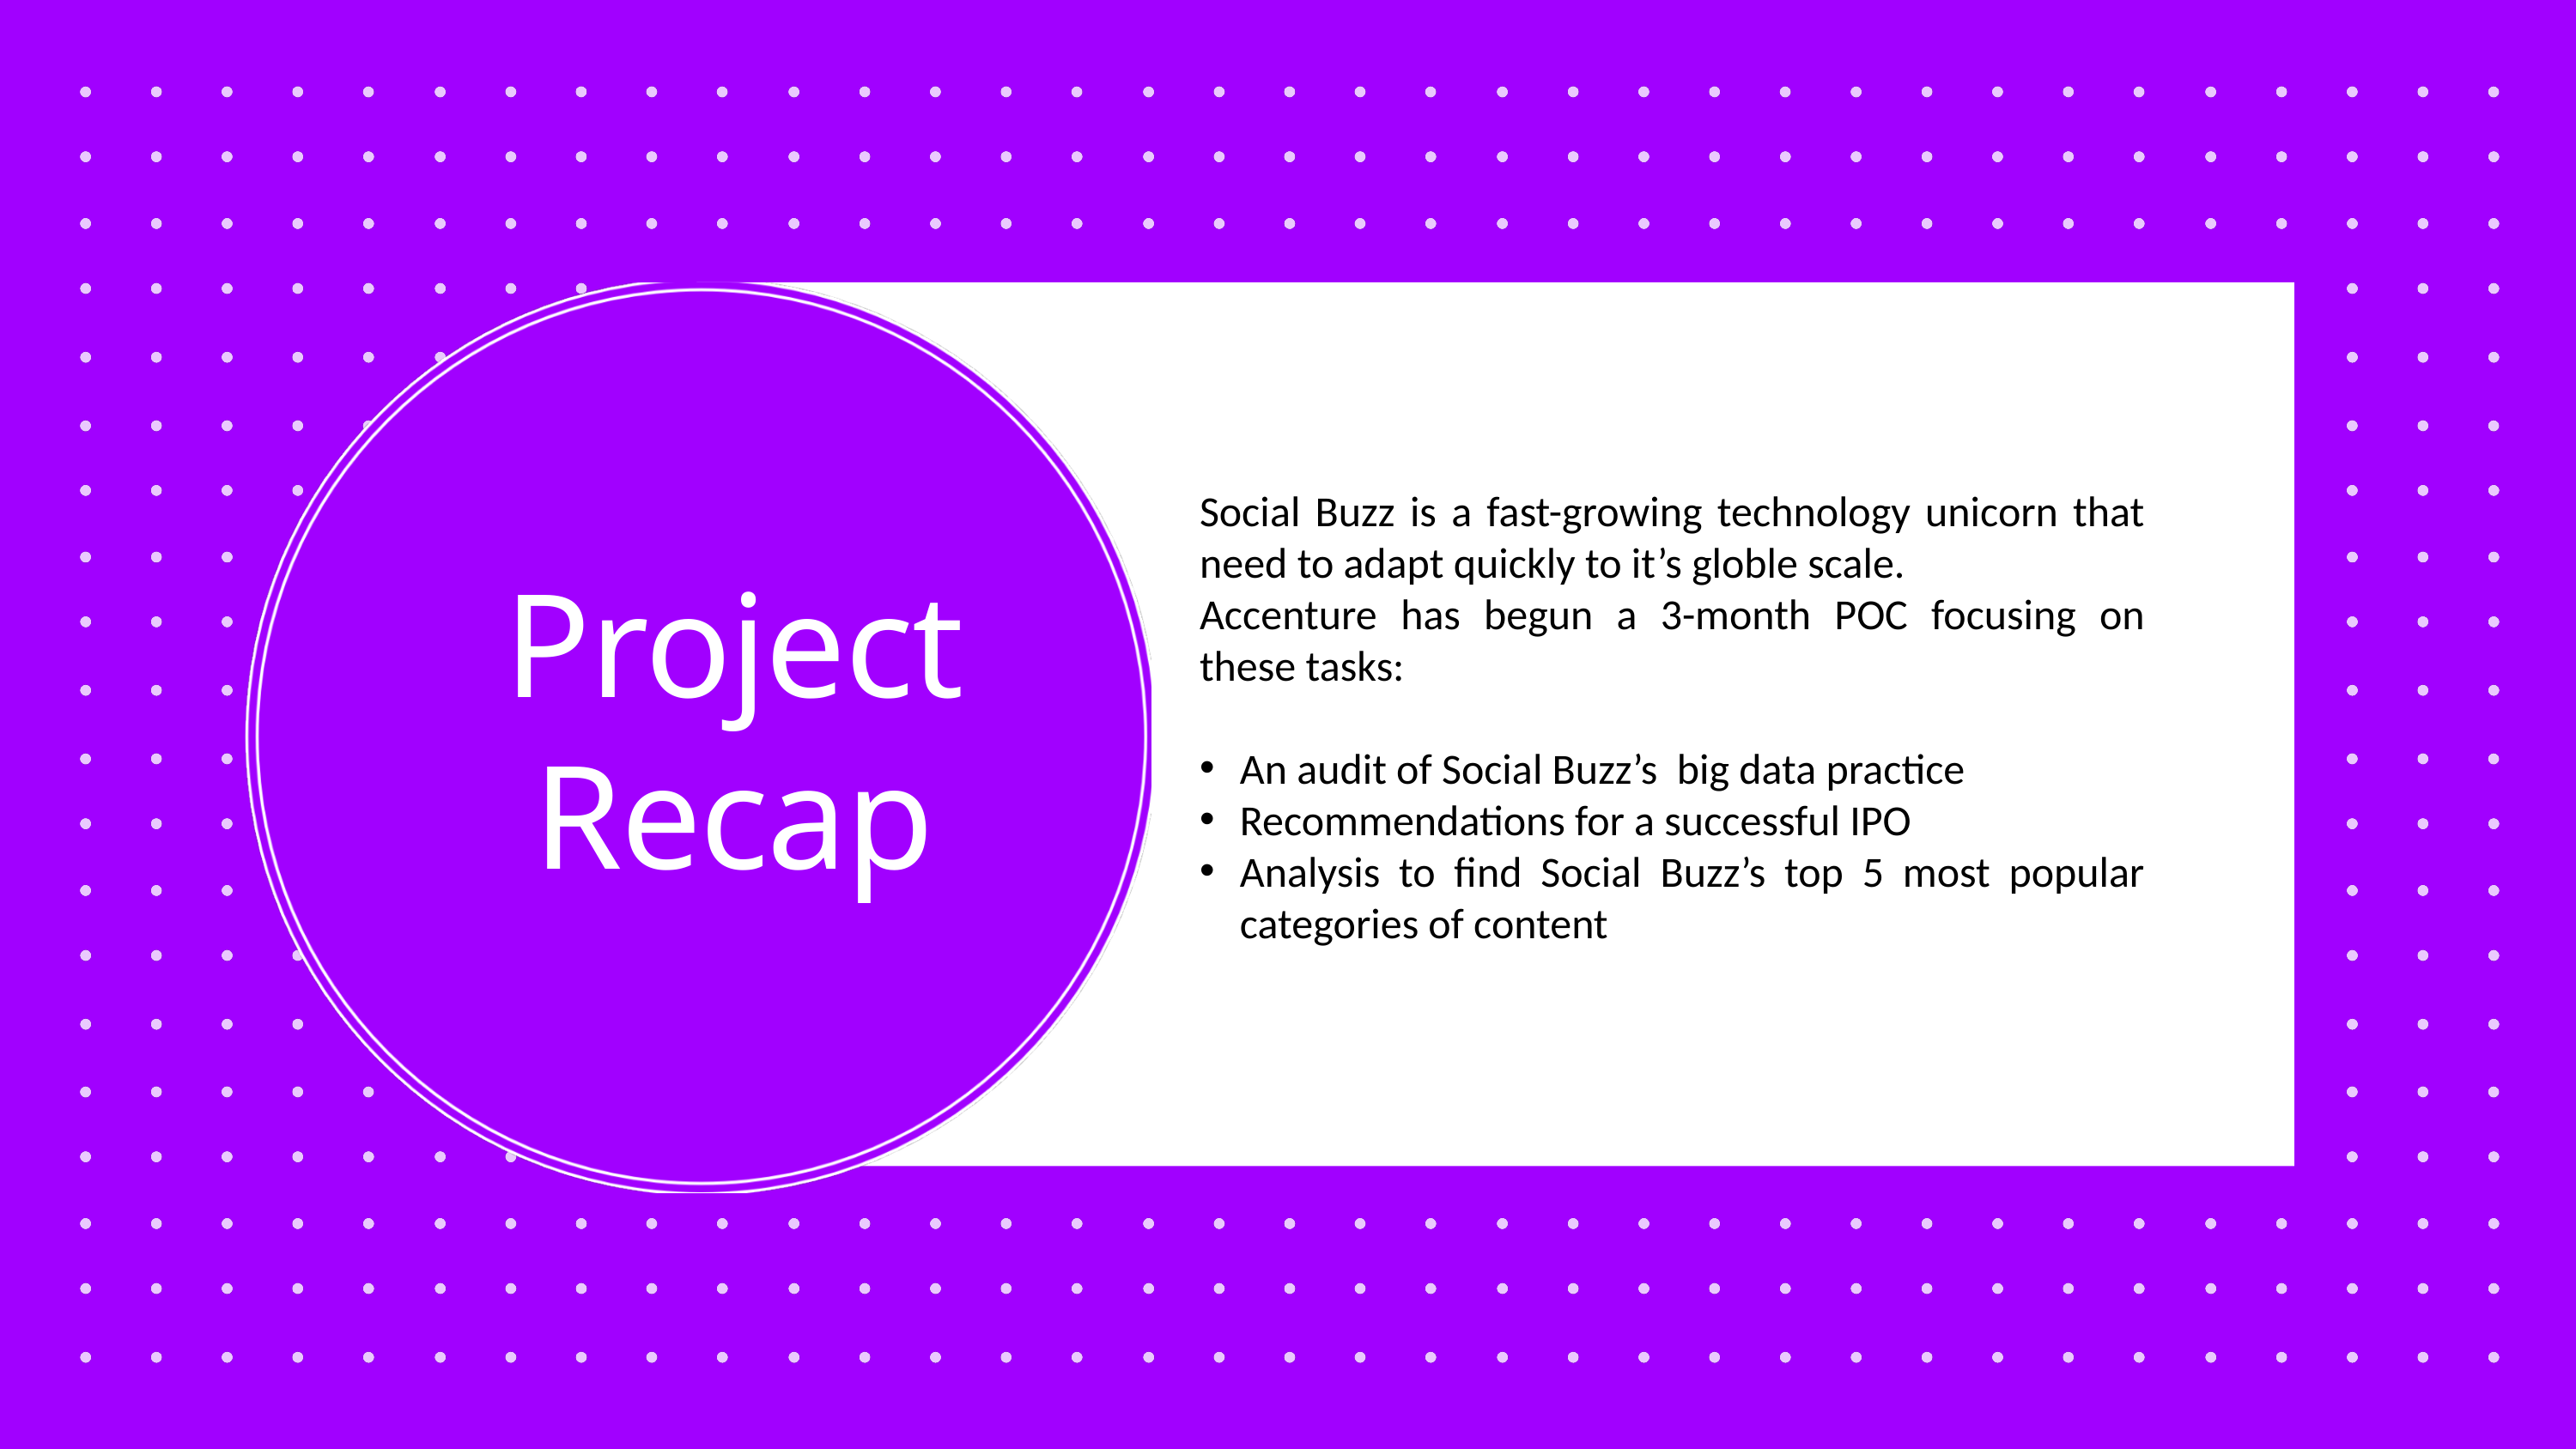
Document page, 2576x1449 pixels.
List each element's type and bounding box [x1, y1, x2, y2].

picture [241, 282, 1152, 1194]
text_box [72, 82, 2504, 1367]
